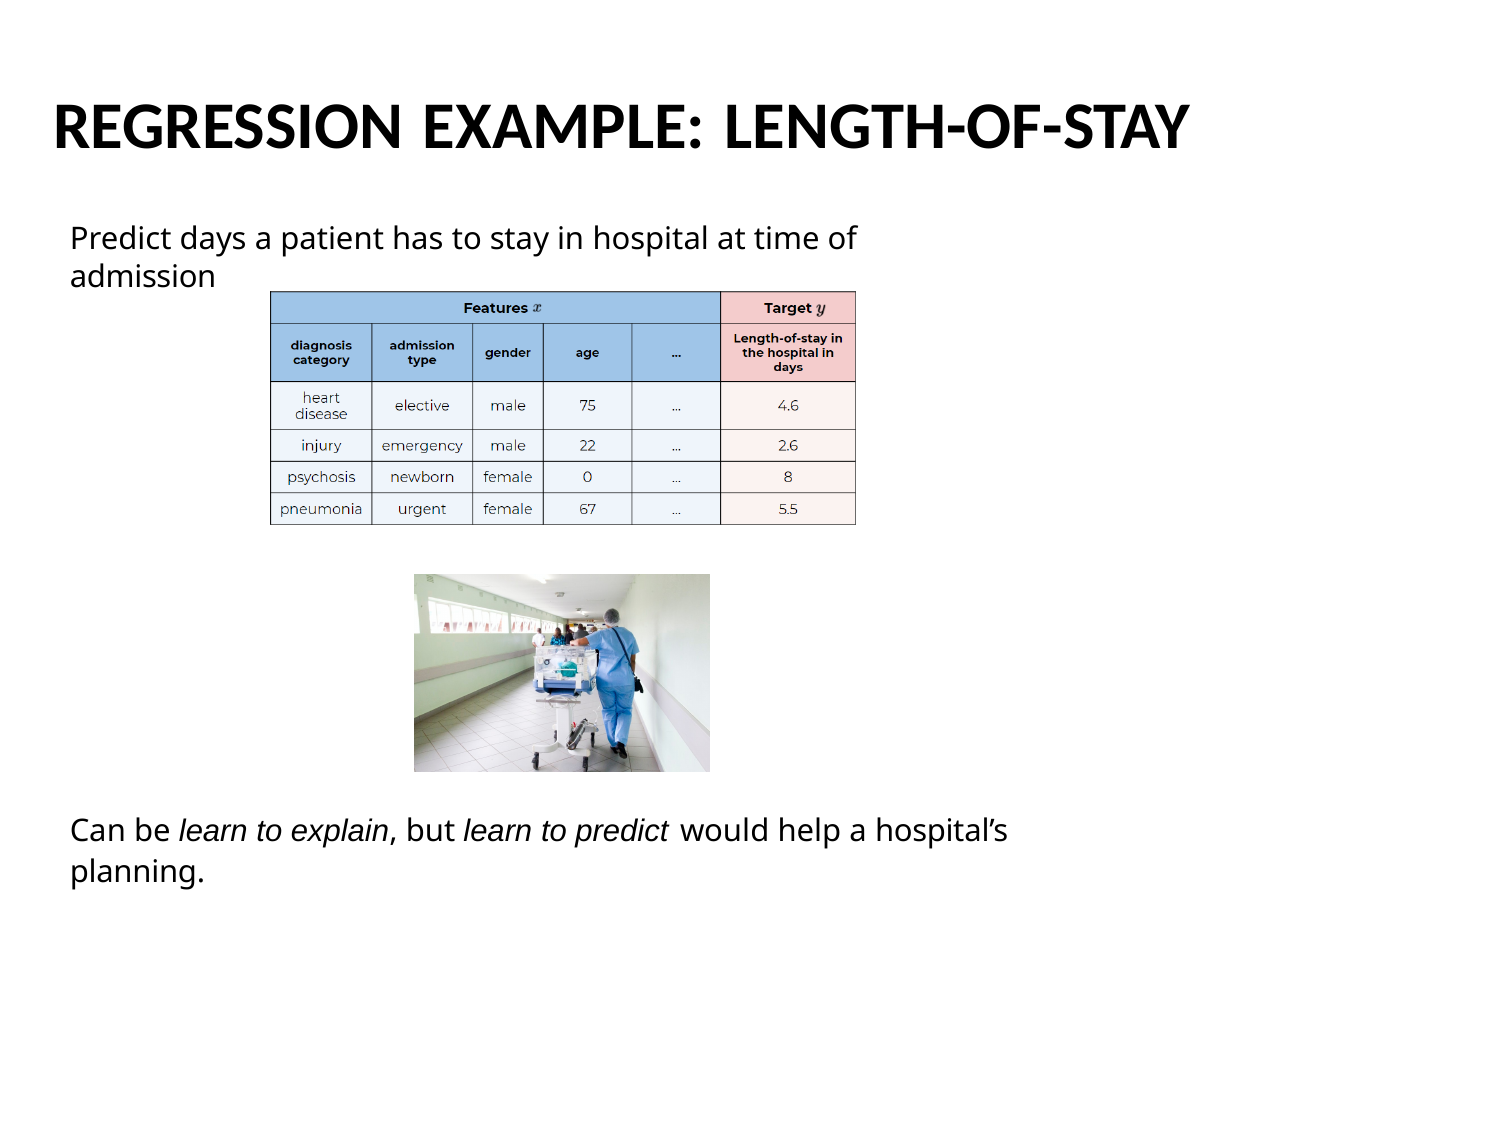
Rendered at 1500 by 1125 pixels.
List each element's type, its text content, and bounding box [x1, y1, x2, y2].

picture [269, 290, 856, 525]
text_box Predict days a patient has to stay in hospital at time of admission [66, 215, 964, 294]
picture [414, 574, 710, 772]
text_box Can be learn to explain, but learn to predict would help a hospital’s planning. [66, 802, 1150, 889]
title REGRESSION EXAMPLE: LENGTH-OF-STAY [50, 78, 1500, 270]
